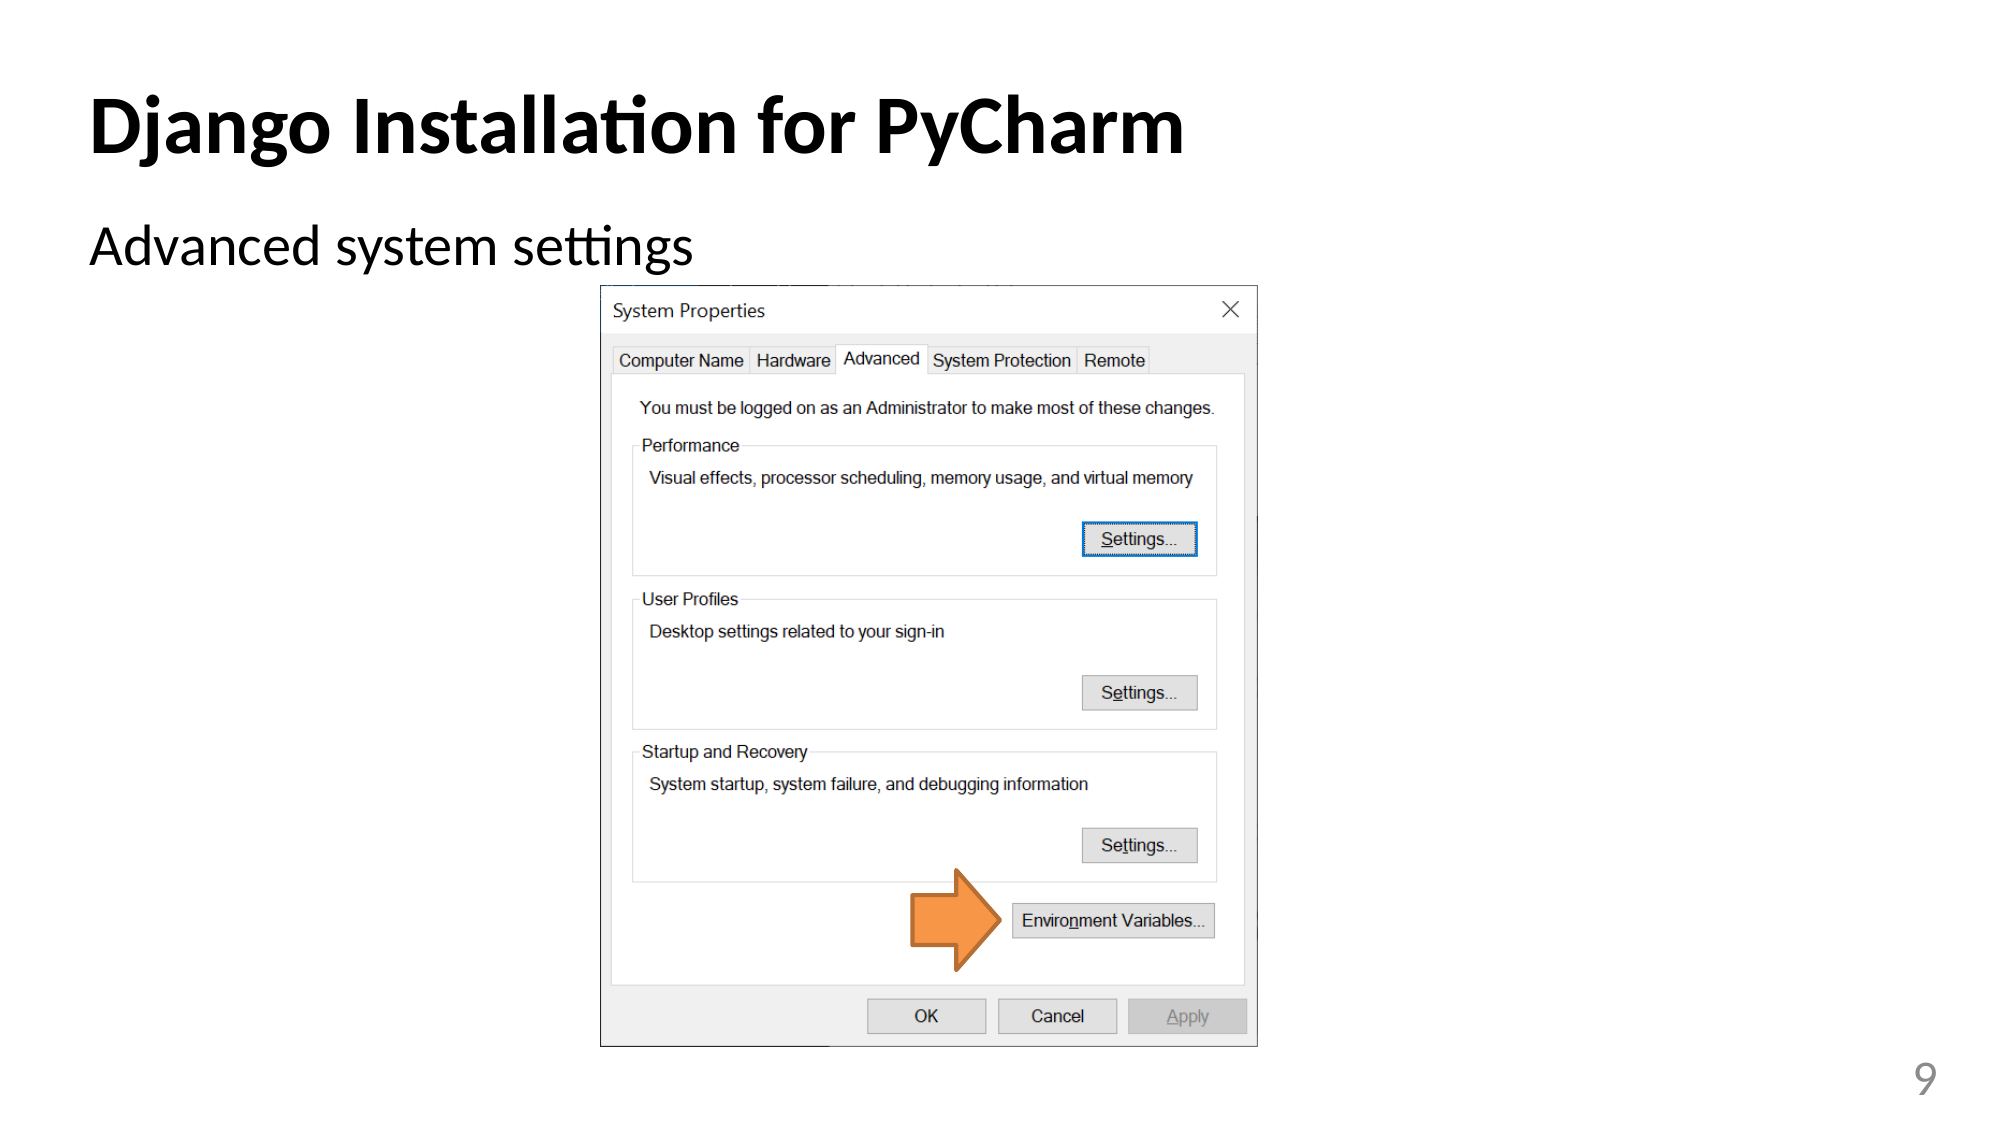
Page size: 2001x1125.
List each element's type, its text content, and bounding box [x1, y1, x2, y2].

picture [599, 285, 1258, 1047]
slide_number 9 [1875, 1043, 1975, 1107]
text_box Django Installation for PyCharm [74, 62, 1875, 178]
text_box Advanced system settings [75, 200, 1900, 285]
